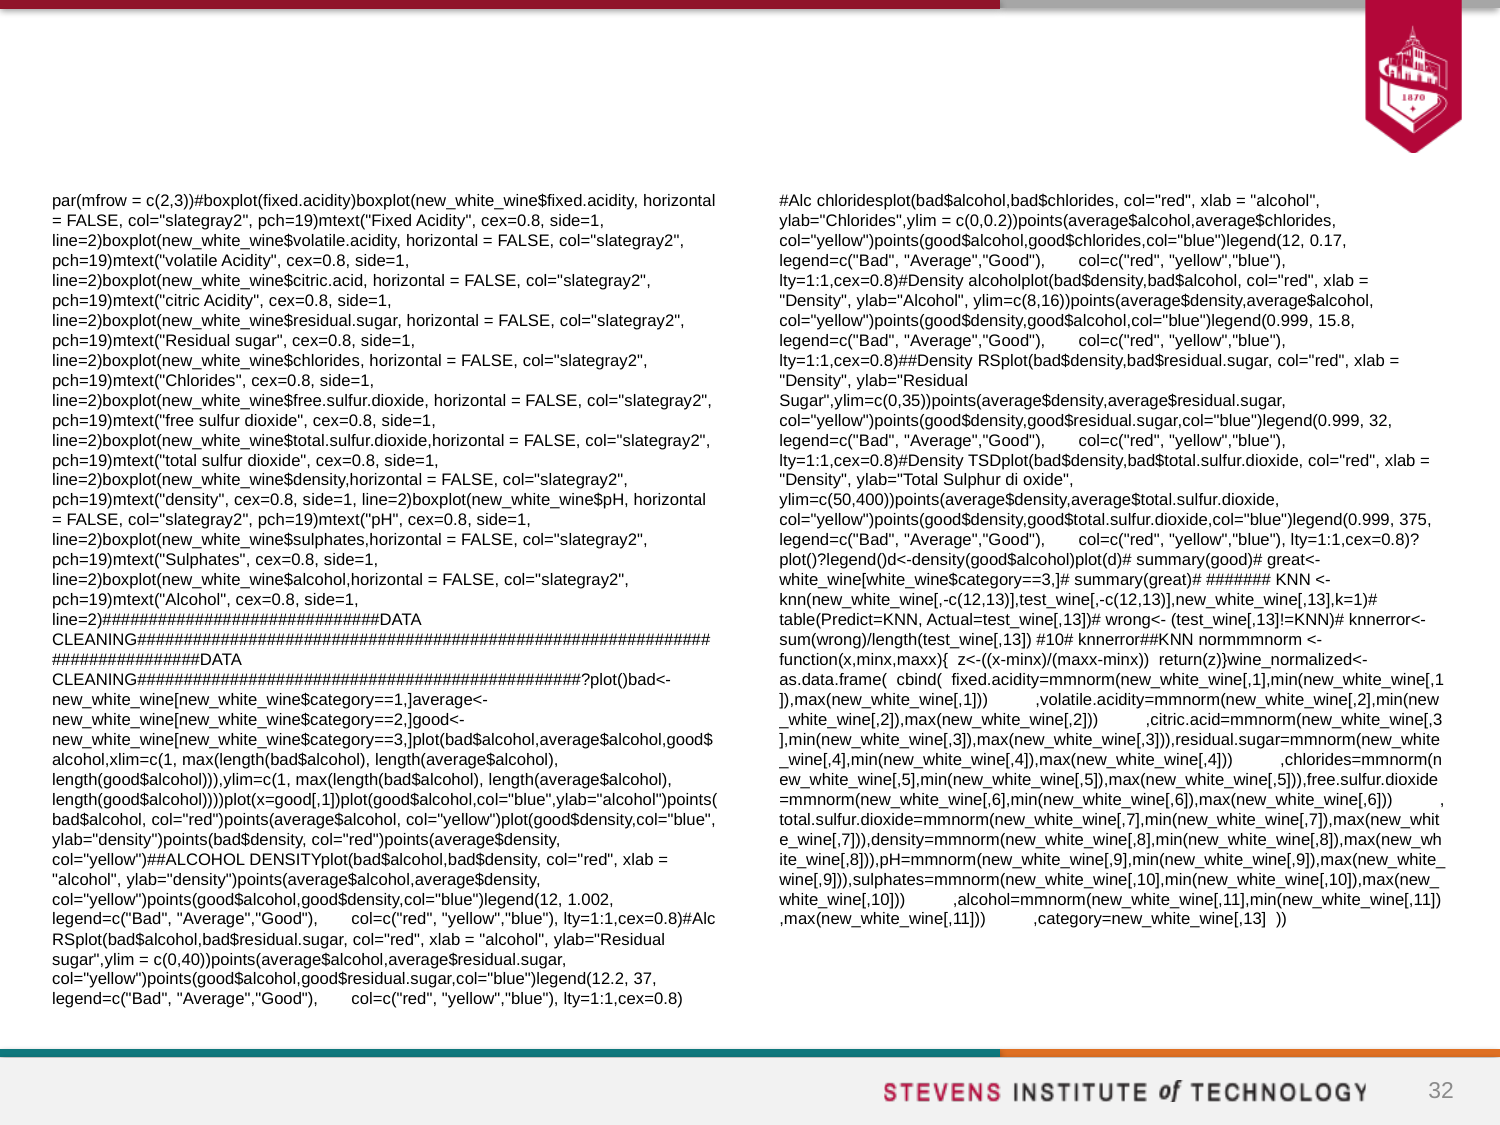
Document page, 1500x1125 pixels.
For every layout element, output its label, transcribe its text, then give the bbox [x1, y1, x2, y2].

list #Alc chloridesplot(bad$alcohol,bad$chlorides, col="red", xlab = "alcohol", ylab="Chlorides",ylim = c(0,0.2))points(average$alcohol,average$chlorides, col="yellow")points(good$alcohol,good$chlorides,col="blue")legend(12, 0.17, legend=c("Bad", "Average","Good"), col=c("red", "yellow","blue"), lty=1:1,cex=0.8)#Density alcoholplot(bad$density,bad$alcohol, col="red", xlab = "Density", ylab="Alcohol", ylim=c(8,16))points(average$density,average$alcohol, col="yellow")points(good$density,good$alcohol,col="blue")legend(0.999, 15.8, legend=c("Bad", "Average","Good"), col=c("red", "yellow","blue"), lty=1:1,cex=0.8)##Density RSplot(bad$density,bad$residual.sugar, col="red", xlab = "Density", ylab="Residual Sugar",ylim=c(0,35))points(average$density,average$residual.sugar, col="yellow")points(good$density,good$residual.sugar,col="blue")legend(0.999, 32, legend=c("Bad", "Average","Good"), col=c("red", "yellow","blue"), lty=1:1,cex=0.8)#Density TSDplot(bad$density,bad$total.sulfur.dioxide, col="red", xlab = "Density", ylab="Total Sulphur di oxide", ylim=c(50,400))points(average$density,average$total.sulfur.dioxide, col="yellow")points(good$density,good$total.sulfur.dioxide,col="blue")legend(0.999, 375, legend=c("Bad", "Average","Good"), col=c("red", "yellow","blue"), lty=1:1,cex=0.8)?plot()?legend()d<-density(good$alcohol)plot(d)# summary(good)# great<-white_wine[white_wine$category==3,]# summary(great)# ####### KNN <- knn(new_white_wine[,-c(12,13)],test_wine[,-c(12,13)],new_white_wine[,13],k=1)# table(Predict=KNN, Actual=test_wine[,13])# wrong<- (test_wine[,13]!=KNN)# knnerror<-sum(wrong)/length(test_wine[,13]) #10# knnerror##KNN normmmnorm <- function(x,minx,maxx){ z<-((x-minx)/(maxx-minx)) return(z)}wine_normalized<-as.data.frame( cbind( fixed.acidity=mmnorm(new_white_wine[,1],min(new_white_wine[,1]),max(new_white_wine[,1])) ,volatile.acidity=mmnorm(new_white_wine[,2],min(new_white_wine[,2]),max(new_white_wine[,2])) ,citric.acid=mmnorm(new_white_wine[,3],min(new_white_wine[,3]),max(new_white_wine[,3])),residual.sugar=mmnorm(new_white_wine[,4],min(new_white_wine[,4]),max(new_white_wine[,4])) ,chlorides=mmnorm(new_white_wine[,5],min(new_white_wine[,5]),max(new_white_wine[,5])),free.sulfur.dioxide=mmnorm(new_white_wine[,6],min(new_white_wine[,6]),max(new_white_wine[,6])) ,total.sulfur.dioxide=mmnorm(new_white_wine[,7],min(new_white_wine[,7]),max(new_white_wine[,7])),density=mmnorm(new_white_wine[,8],min(new_white_wine[,8]),max(new_white_wine[,8])),pH=mmnorm(new_white_wine[,9],min(new_white_wine[,9]),max(new_white_wine[,9])),sulphates=mmnorm(new_white_wine[,10],min(new_white_wine[,10]),max(new_white_wine[,10])) ,alcohol=mmnorm(new_white_wine[,11],min(new_white_wine[,11]),max(new_white_wine[,11])) ,category=new_white_wine[,13] )) [764, 182, 1462, 1000]
list par(mfrow = c(2,3))#boxplot(fixed.acidity)boxplot(new_white_wine$fixed.acidity, horizontal = FALSE, col="slategray2", pch=19)mtext("Fixed Acidity", cex=0.8, side=1, line=2)boxplot(new_white_wine$volatile.acidity, horizontal = FALSE, col="slategray2", pch=19)mtext("volatile Acidity", cex=0.8, side=1, line=2)boxplot(new_white_wine$citric.acid, horizontal = FALSE, col="slategray2", pch=19)mtext("citric Acidity", cex=0.8, side=1, line=2)boxplot(new_white_wine$residual.sugar, horizontal = FALSE, col="slategray2", pch=19)mtext("Residual sugar", cex=0.8, side=1, line=2)boxplot(new_white_wine$chlorides, horizontal = FALSE, col="slategray2", pch=19)mtext("Chlorides", cex=0.8, side=1, line=2)boxplot(new_white_wine$free.sulfur.dioxide, horizontal = FALSE, col="slategray2", pch=19)mtext("free sulfur dioxide", cex=0.8, side=1, line=2)boxplot(new_white_wine$total.sulfur.dioxide,horizontal = FALSE, col="slategray2", pch=19)mtext("total sulfur dioxide", cex=0.8, side=1, line=2)boxplot(new_white_wine$density,horizontal = FALSE, col="slategray2", pch=19)mtext("density", cex=0.8, side=1, line=2)boxplot(new_white_wine$pH, horizontal = FALSE, col="slategray2", pch=19)mtext("pH", cex=0.8, side=1, line=2)boxplot(new_white_wine$sulphates,horizontal = FALSE, col="slategray2", pch=19)mtext("Sulphates", cex=0.8, side=1, line=2)boxplot(new_white_wine$alcohol,horizontal = FALSE, col="slategray2", pch=19)mtext("Alcohol", cex=0.8, side=1, line=2)##############################DATA CLEANING##############################################################################DATA CLEANING################################################?plot()bad<-new_white_wine[new_white_wine$category==1,]average<-new_white_wine[new_white_wine$category==2,]good<-new_white_wine[new_white_wine$category==3,]plot(bad$alcohol,average$alcohol,good$alcohol,xlim=c(1, max(length(bad$alcohol), length(average$alcohol), length(good$alcohol))),ylim=c(1, max(length(bad$alcohol), length(average$alcohol), length(good$alcohol))))plot(x=good[,1])plot(good$alcohol,col="blue",ylab="alcohol")points(bad$alcohol, col="red")points(average$alcohol, col="yellow")plot(good$density,col="blue", ylab="density")points(bad$density, col="red")points(average$density, col="yellow")##ALCOHOL DENSITYplot(bad$alcohol,bad$density, col="red", xlab = "alcohol", ylab="density")points(average$alcohol,average$density, col="yellow")points(good$alcohol,good$density,col="blue")legend(12, 1.002, legend=c("Bad", "Average","Good"), col=c("red", "yellow","blue"), lty=1:1,cex=0.8)#Alc RSplot(bad$alcohol,bad$residual.sugar, col="red", xlab = "alcohol", ylab="Residual sugar",ylim = c(0,40))points(average$alcohol,average$residual.sugar, col="yellow")points(good$alcohol,good$residual.sugar,col="blue")legend(12.2, 37, legend=c("Bad", "Average","Good"), col=c("red", "yellow","blue"), lty=1:1,cex=0.8) [37, 182, 735, 1000]
slide_number 32 [1401, 1059, 1481, 1120]
